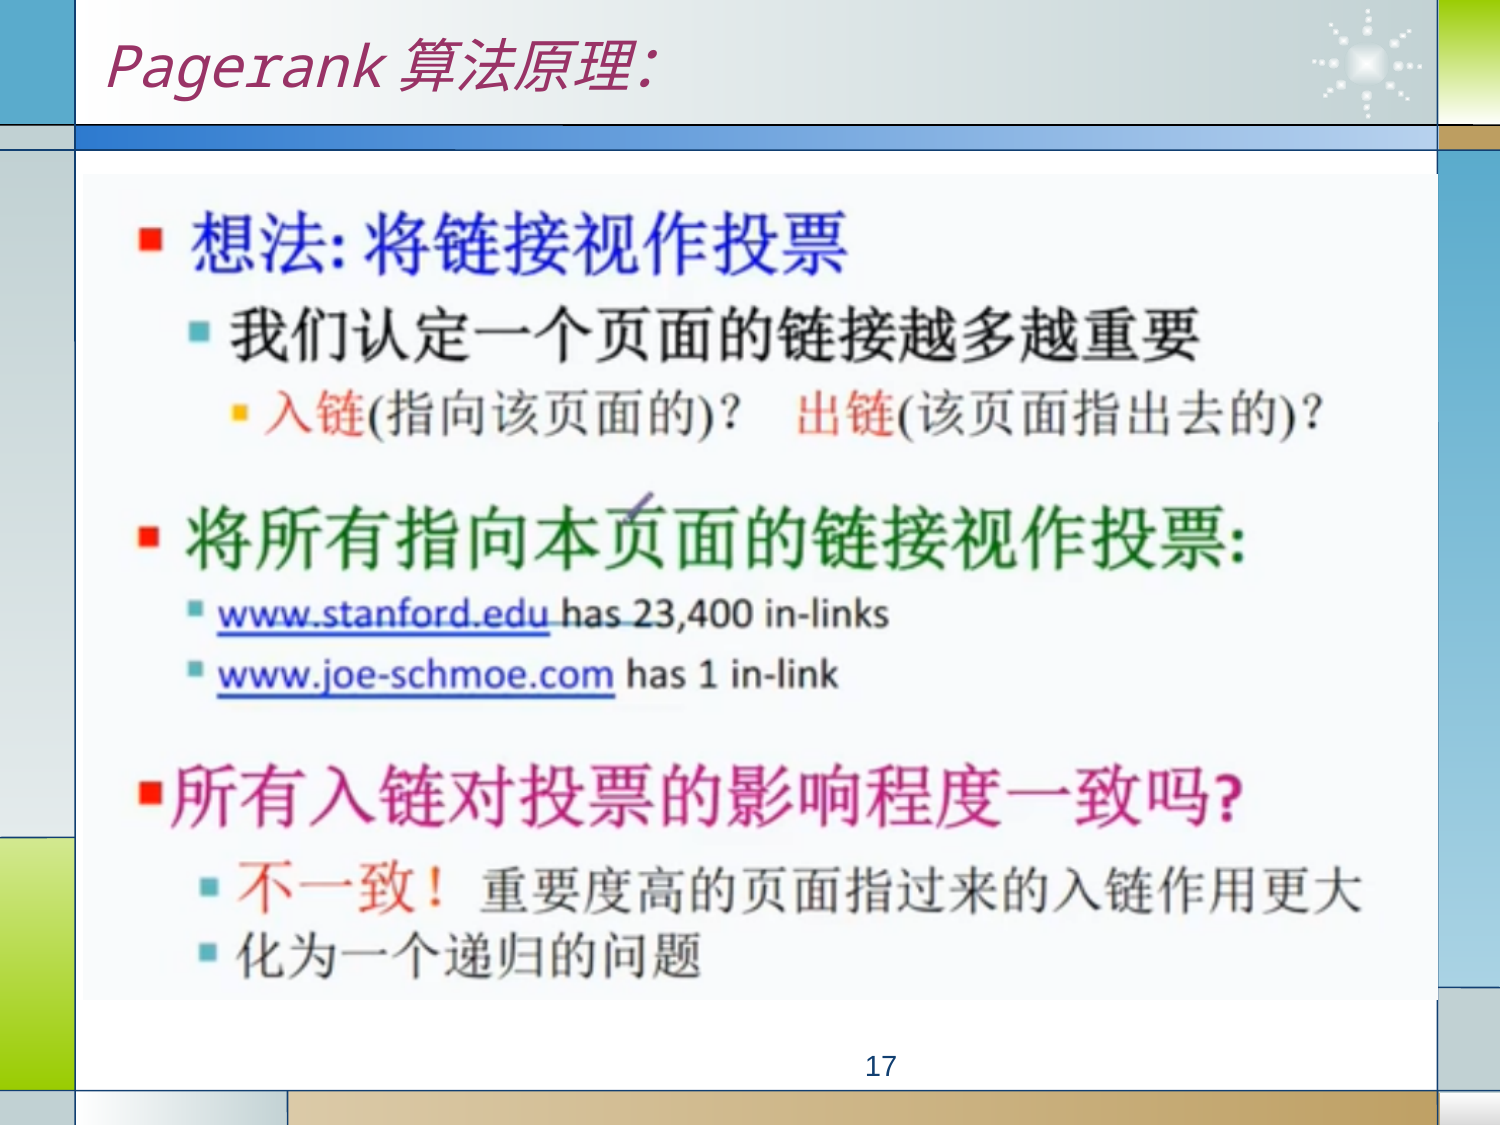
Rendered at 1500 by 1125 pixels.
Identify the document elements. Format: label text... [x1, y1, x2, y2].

picture [82, 174, 1438, 1001]
text_box Pagerank算法原理： [87, 12, 963, 116]
slide_number 17 [562, 1039, 913, 1081]
